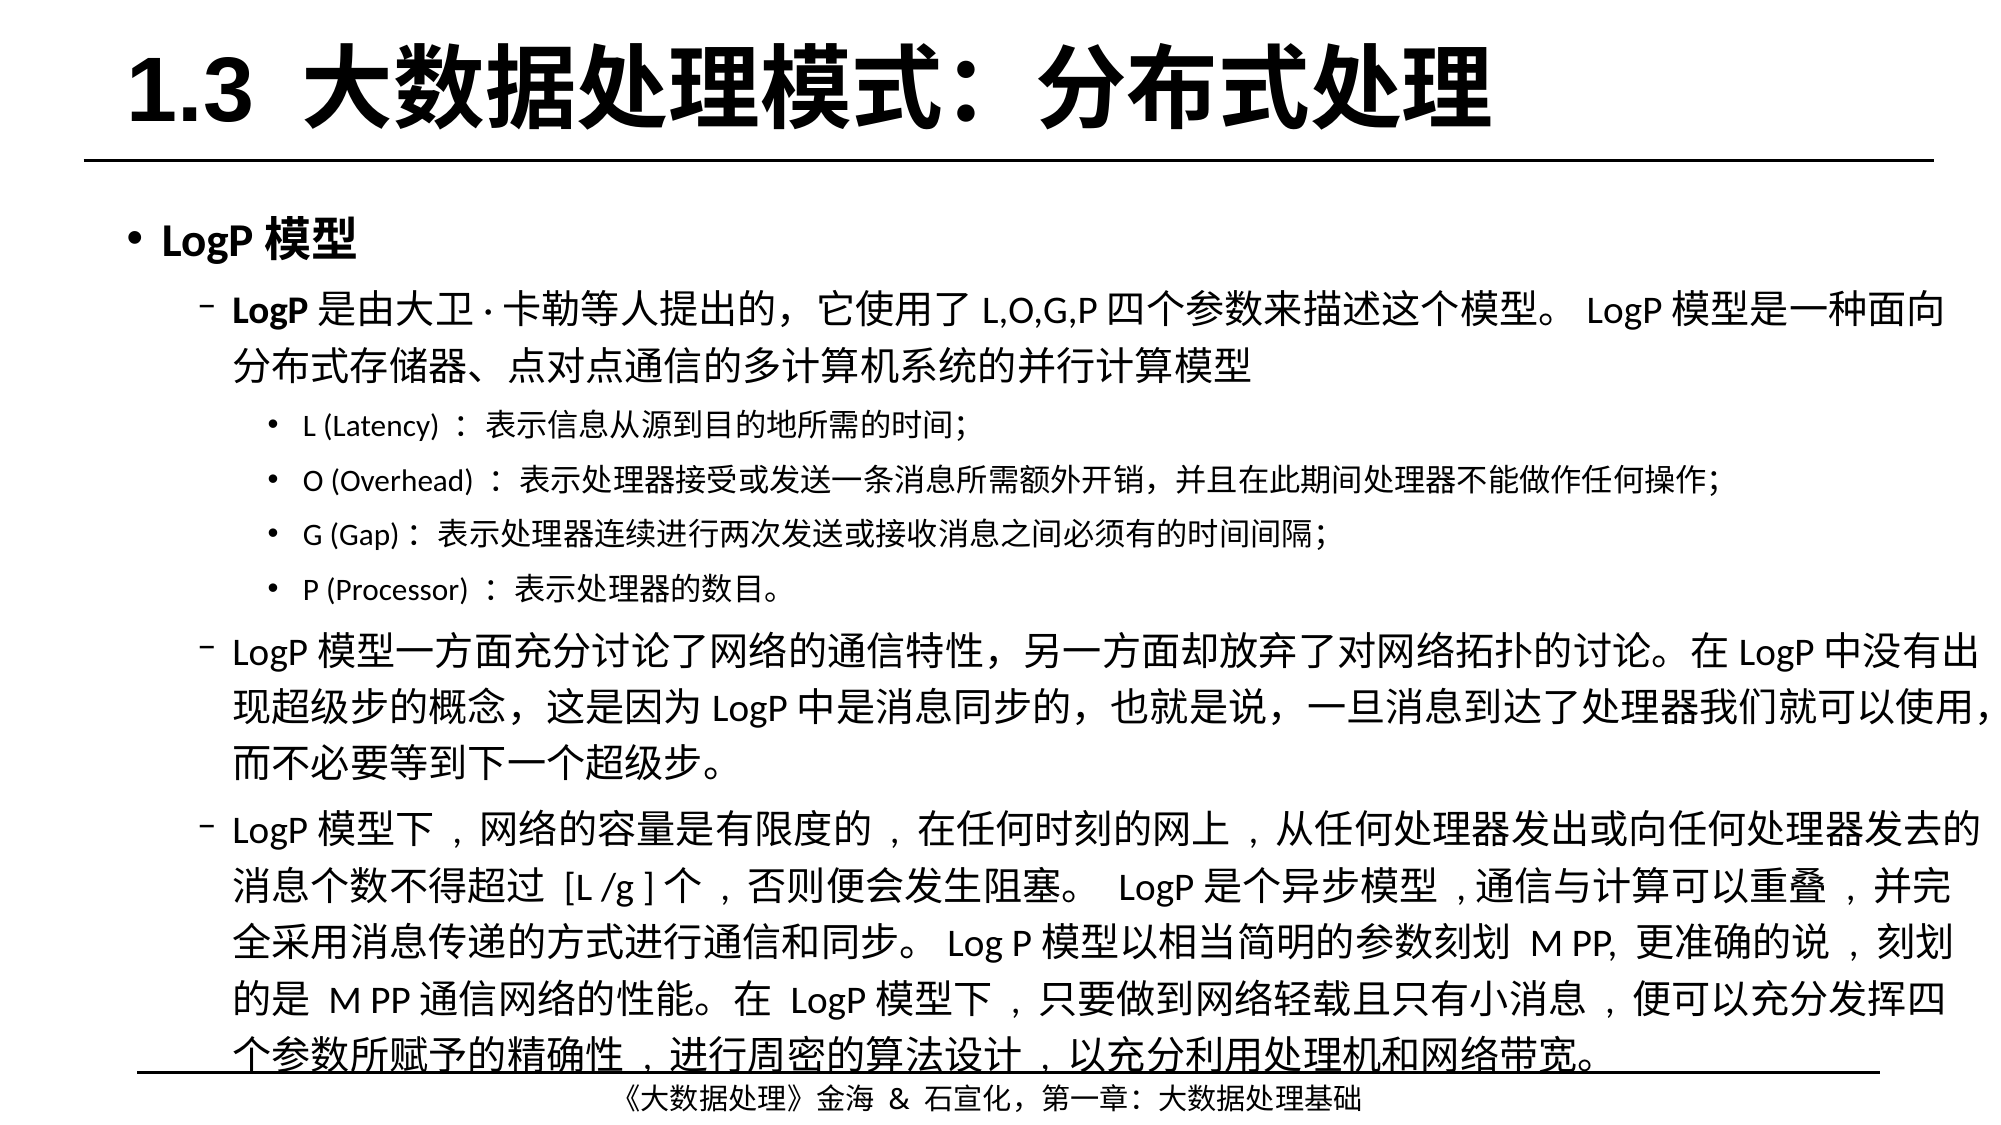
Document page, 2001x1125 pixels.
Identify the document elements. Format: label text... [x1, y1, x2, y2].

title 1.3 大数据处理模式：分布式处理 [111, 22, 1905, 161]
list LogP模型 LogP是由大卫·卡勒等人提出的，它使用了L,O,G,P四个参数来描述这个模型。LogP模型是一种面向分布式存储器、点对点通信的多计算机系统的并行计算模型 L (Latency) ：表示信息从源到目的地所需的时间； O (Overhead) ：表示处理器接受或发送一条消息所需额外开销，并且在此期间处理器不能做作任何操作； G (Gap)：表示处理器连续进行两次发送或接收消息之间必须有的时间间隔； P (Processor) ：表示处理器的数目。 LogP模型一方面充分讨论了网络的通信特性，另一方面却放弃了对网络拓扑的讨论。在LogP中没有出现超级步的概念，这是因为LogP中是消息同步的，也就是说，一旦消息到达了处理器我们就可以使用，而不必要等到下一个超级步。 LogP模型下 , 网络的容量是有限度的 , 在任何时刻的网上 , 从任何处理器发出或向任何处理器发去的消息个数不得超过 [L /g ]个 , 否则便会发生阻塞。 LogP是个异步模型 ,通信与计算可以重叠 , 并完全采用消息传递的方式进行通信和同步。Log P模型以相当简明的参数刻划 M PP, 更准确的说 , 刻划的是 M PP通信网络的性能。在 LogP模型下 , 只要做到网络轻载且只有小消息 , 便可以充分发挥四个参数所赋予的精确性 , 进行周密的算法设计 , 以充分利用处理机和网络带宽。 [111, 190, 2000, 1103]
